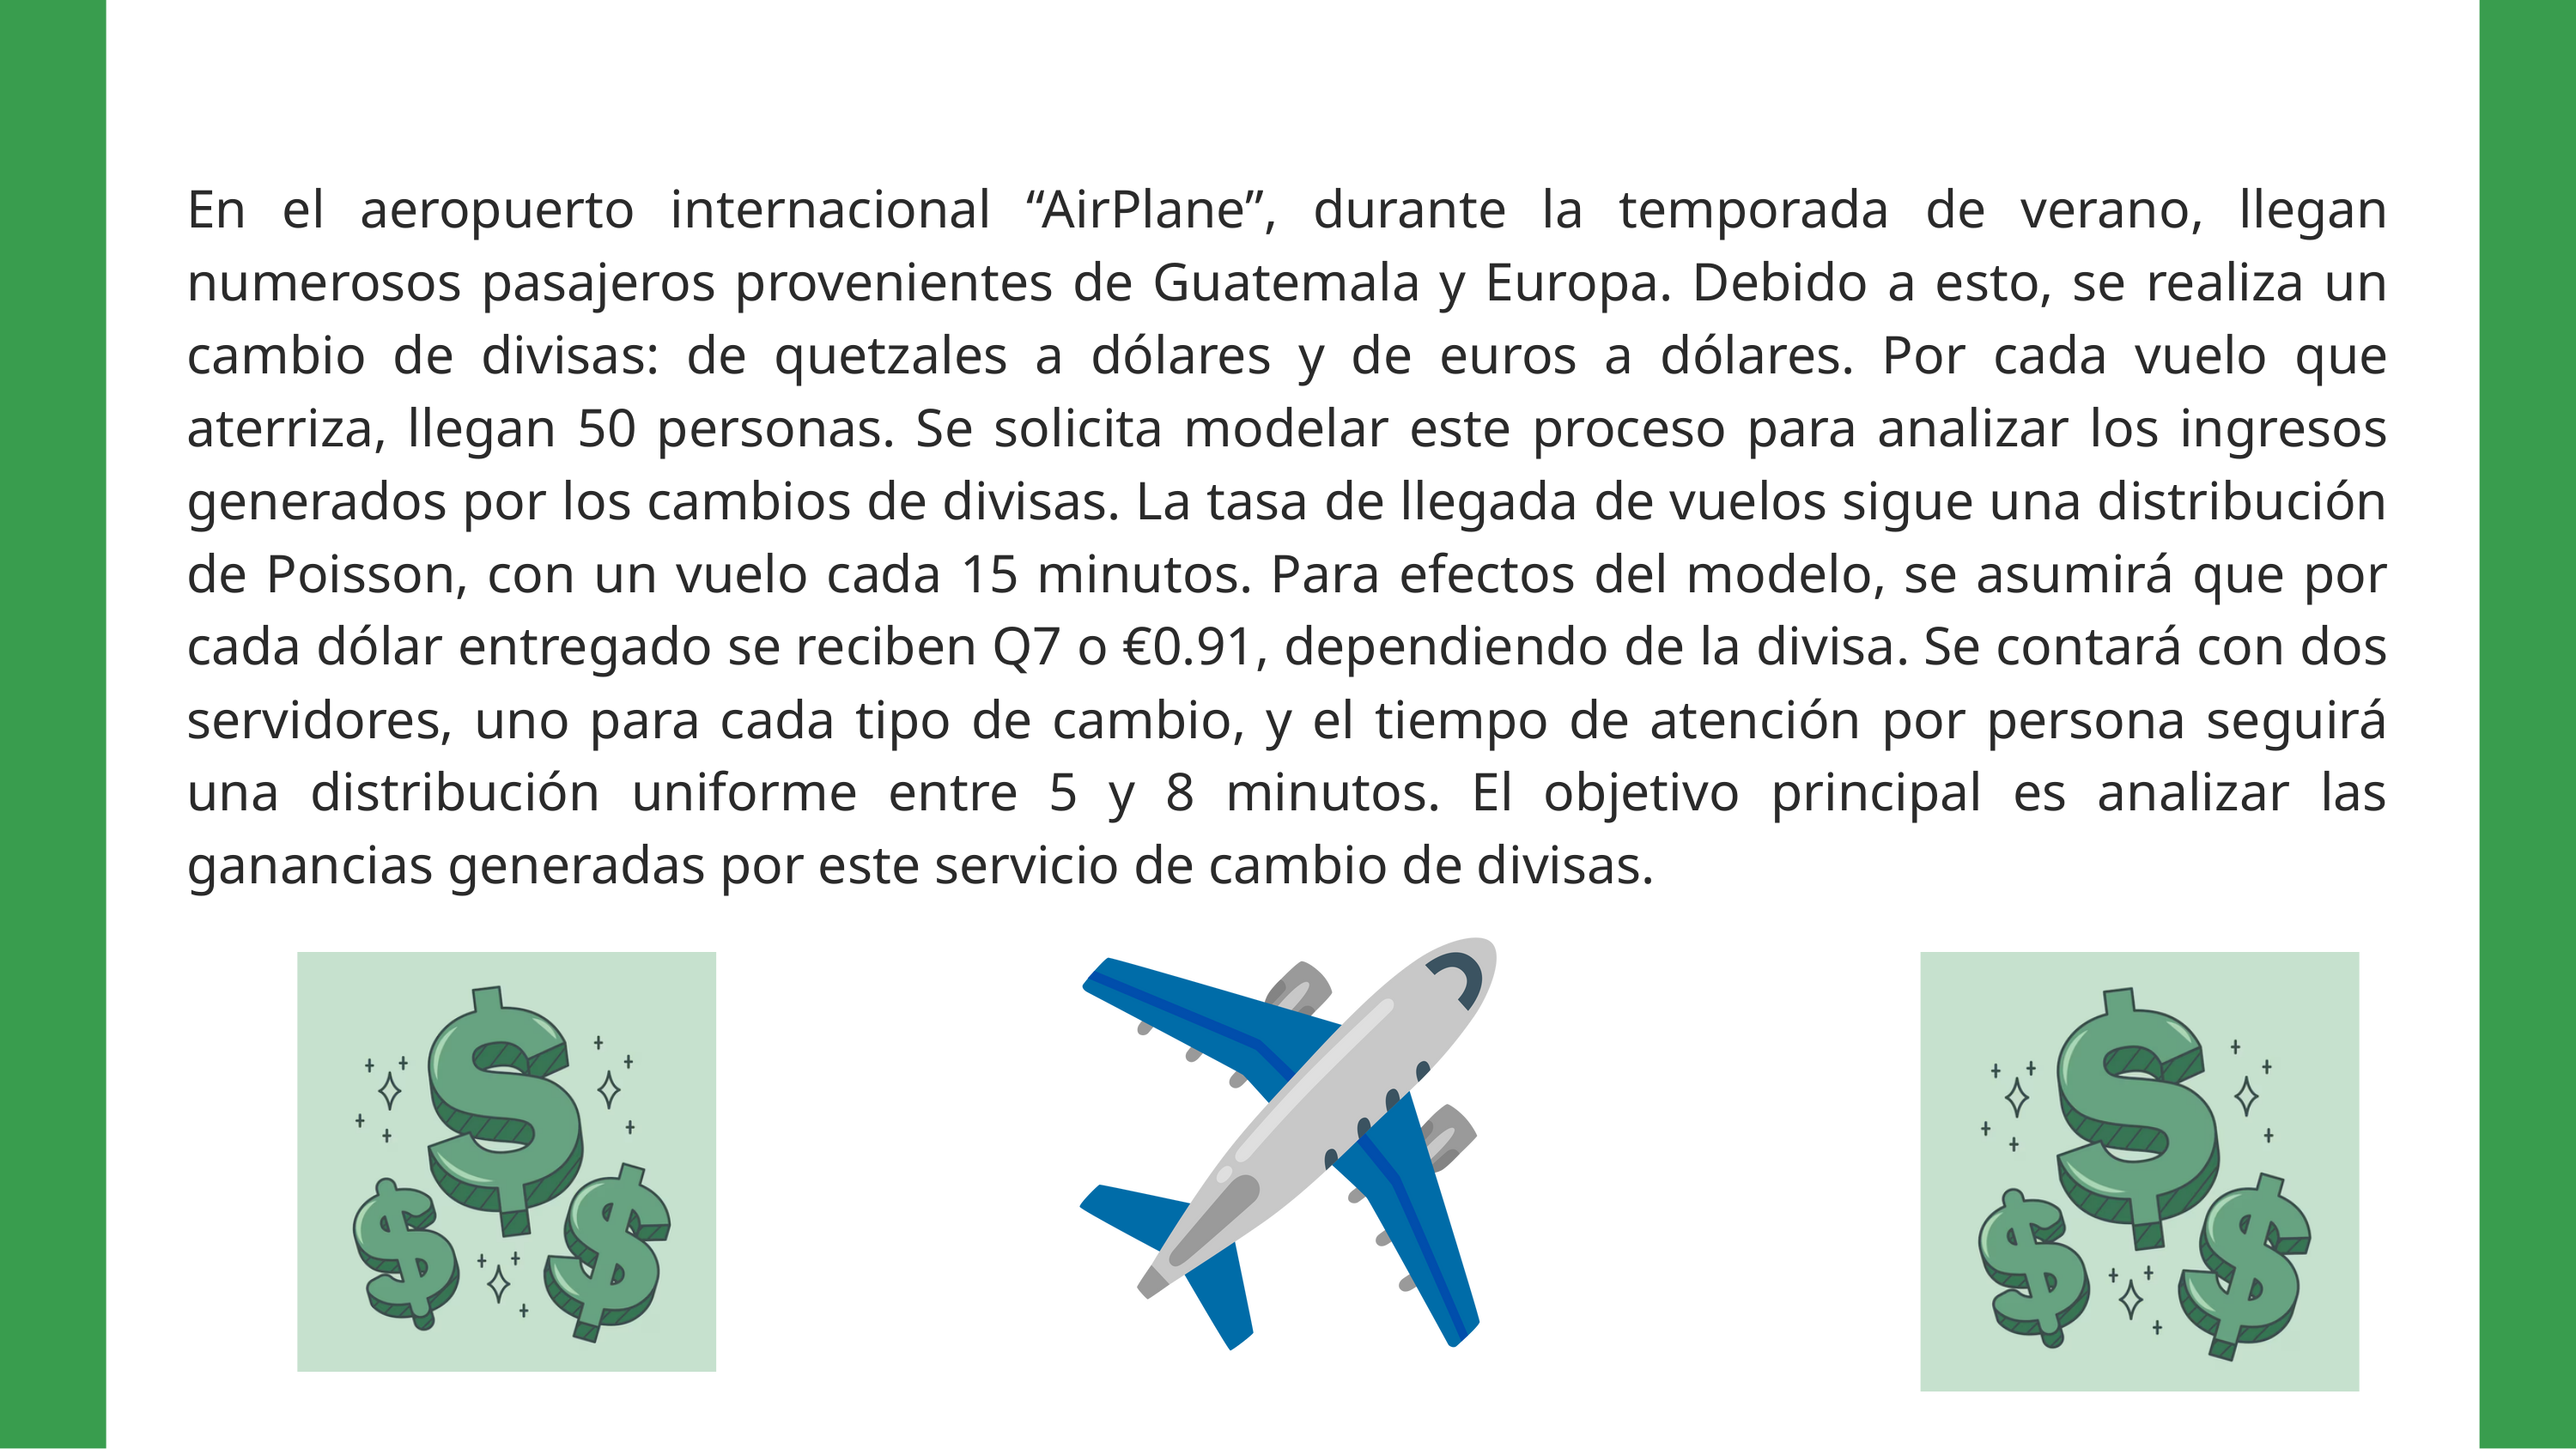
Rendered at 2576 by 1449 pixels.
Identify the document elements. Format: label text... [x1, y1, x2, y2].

text_box [297, 952, 717, 1372]
text_box En el aeropuerto internacional “AirPlane”, durante la temporada de verano, llegan numerosos pasajeros provenientes de Guatemala y Europa. Debido a esto, se realiza un cambio de divisas: de quetzales a dólares y de euros a dólares. Por cada vuelo que aterriza, llegan 50 personas. Se solicita modelar este proceso para analizar los ingresos generados por los cambios de divisas. La tasa de llegada de vuelos sigue una distribución de Poisson, con un vuelo cada 15 minutos. Para efectos del modelo, se asumirá que por cada dólar entregado se reciben Q7 o €0.91, dependiendo de la divisa. Se contará con dos servidores, uno para cada tipo de cambio, y el tiempo de atención por persona seguirá una distribución uniforme entre 5 y 8 minutos. El objetivo principal es analizar las ganancias generadas por este servicio de cambio de divisas. [186, 166, 2390, 894]
text_box [2479, 0, 2576, 1449]
text_box [0, 0, 106, 1449]
text_box [1068, 927, 1508, 1366]
text_box [1920, 952, 2360, 1391]
